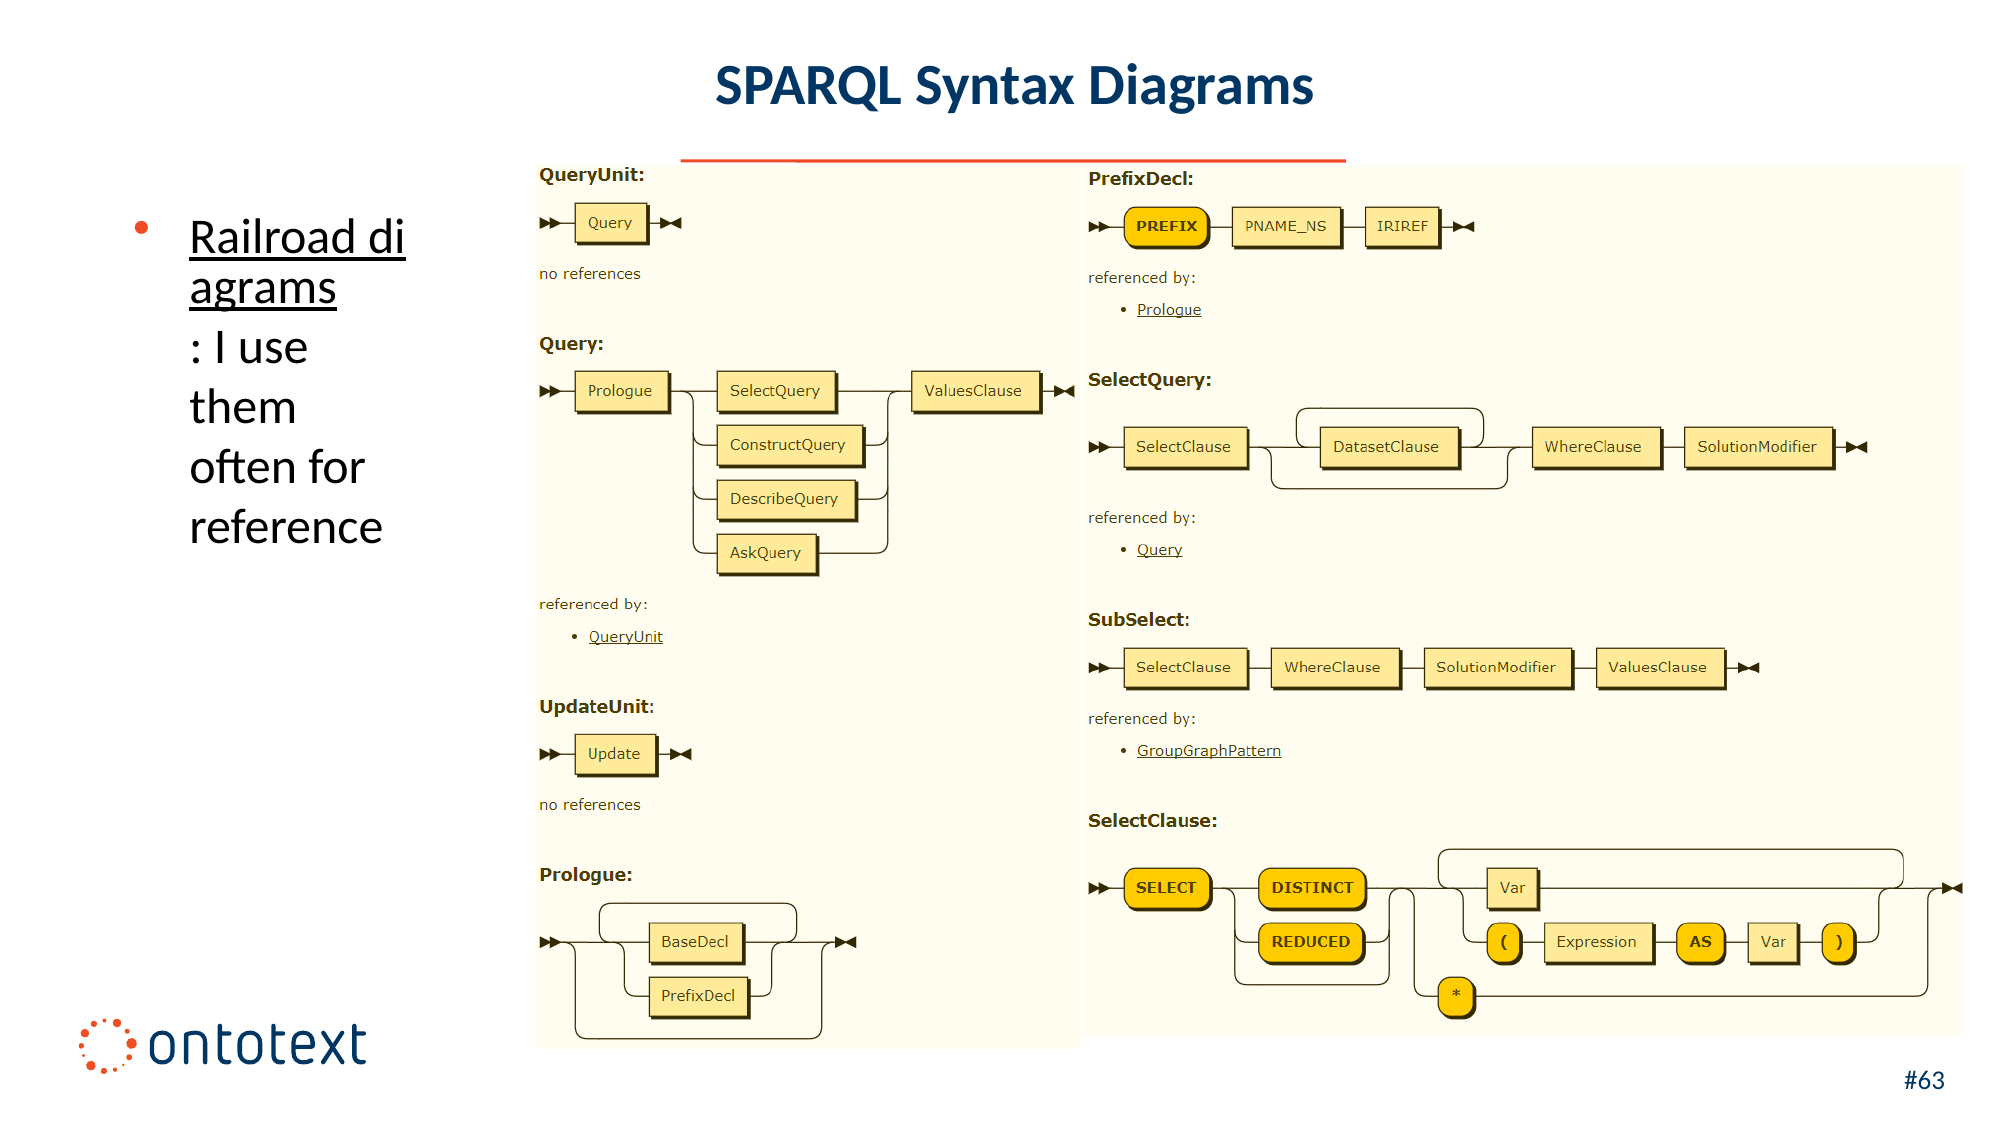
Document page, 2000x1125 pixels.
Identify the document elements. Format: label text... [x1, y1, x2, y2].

picture [532, 165, 1963, 1050]
slide_number #63 [1796, 1057, 1961, 1105]
list Railroad diagrams: I use them often for reference [117, 196, 422, 1000]
title SPARQL Syntax Diagrams [102, 0, 1929, 162]
